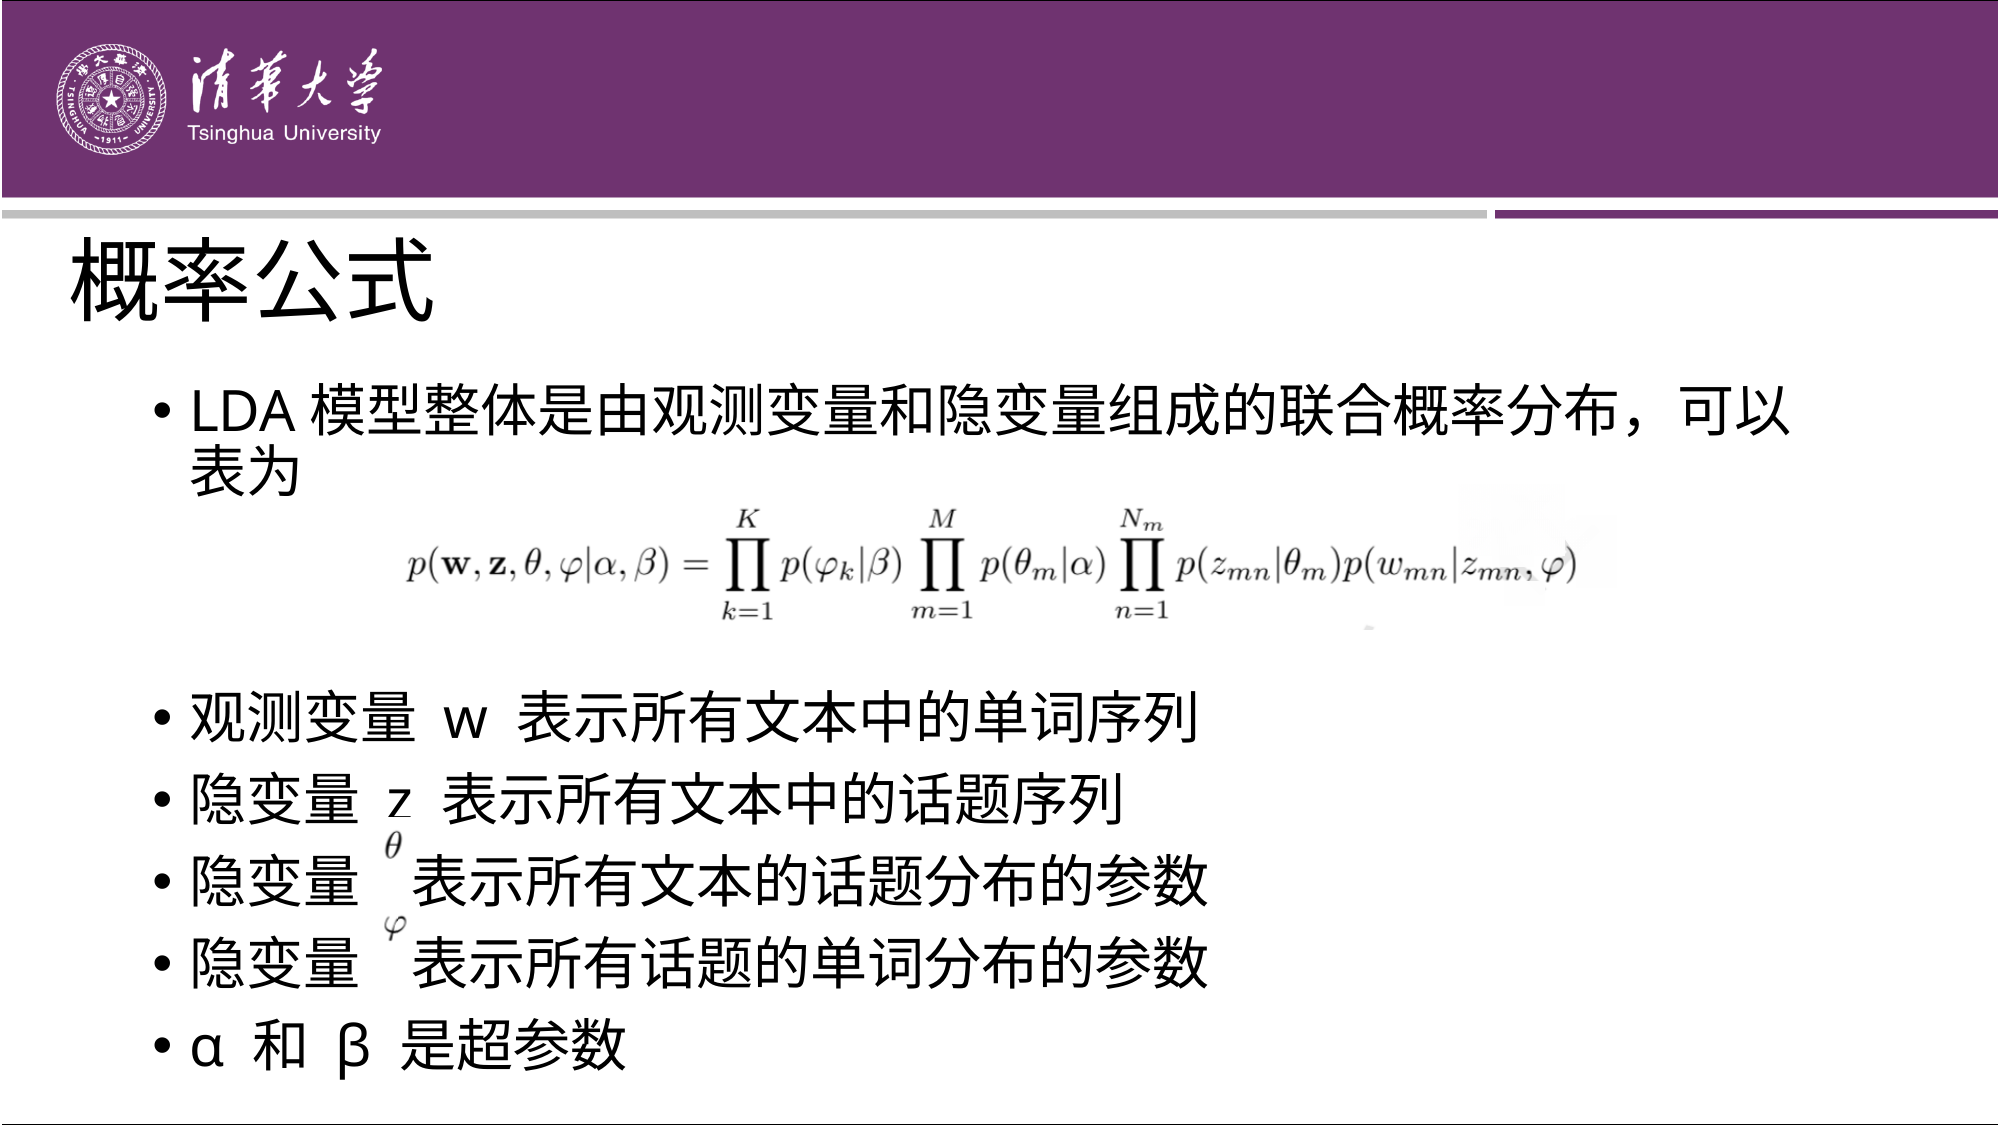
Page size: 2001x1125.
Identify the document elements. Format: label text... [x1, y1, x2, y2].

picture [2, 0, 1998, 1125]
list LDA模型整体是由观测变量和隐变量组成的联合概率分布，可以表为 观测变量 w 表示所有文本中的单词序列 隐变量 z 表示所有文本中的话题序列 隐变量 表示所有文本的话题分布的参数 隐变量 表示所有话题的单词分布的参数 α 和 β 是超参数 [137, 374, 1863, 1089]
title 概率公式 [53, 176, 1779, 394]
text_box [386, 484, 1617, 630]
